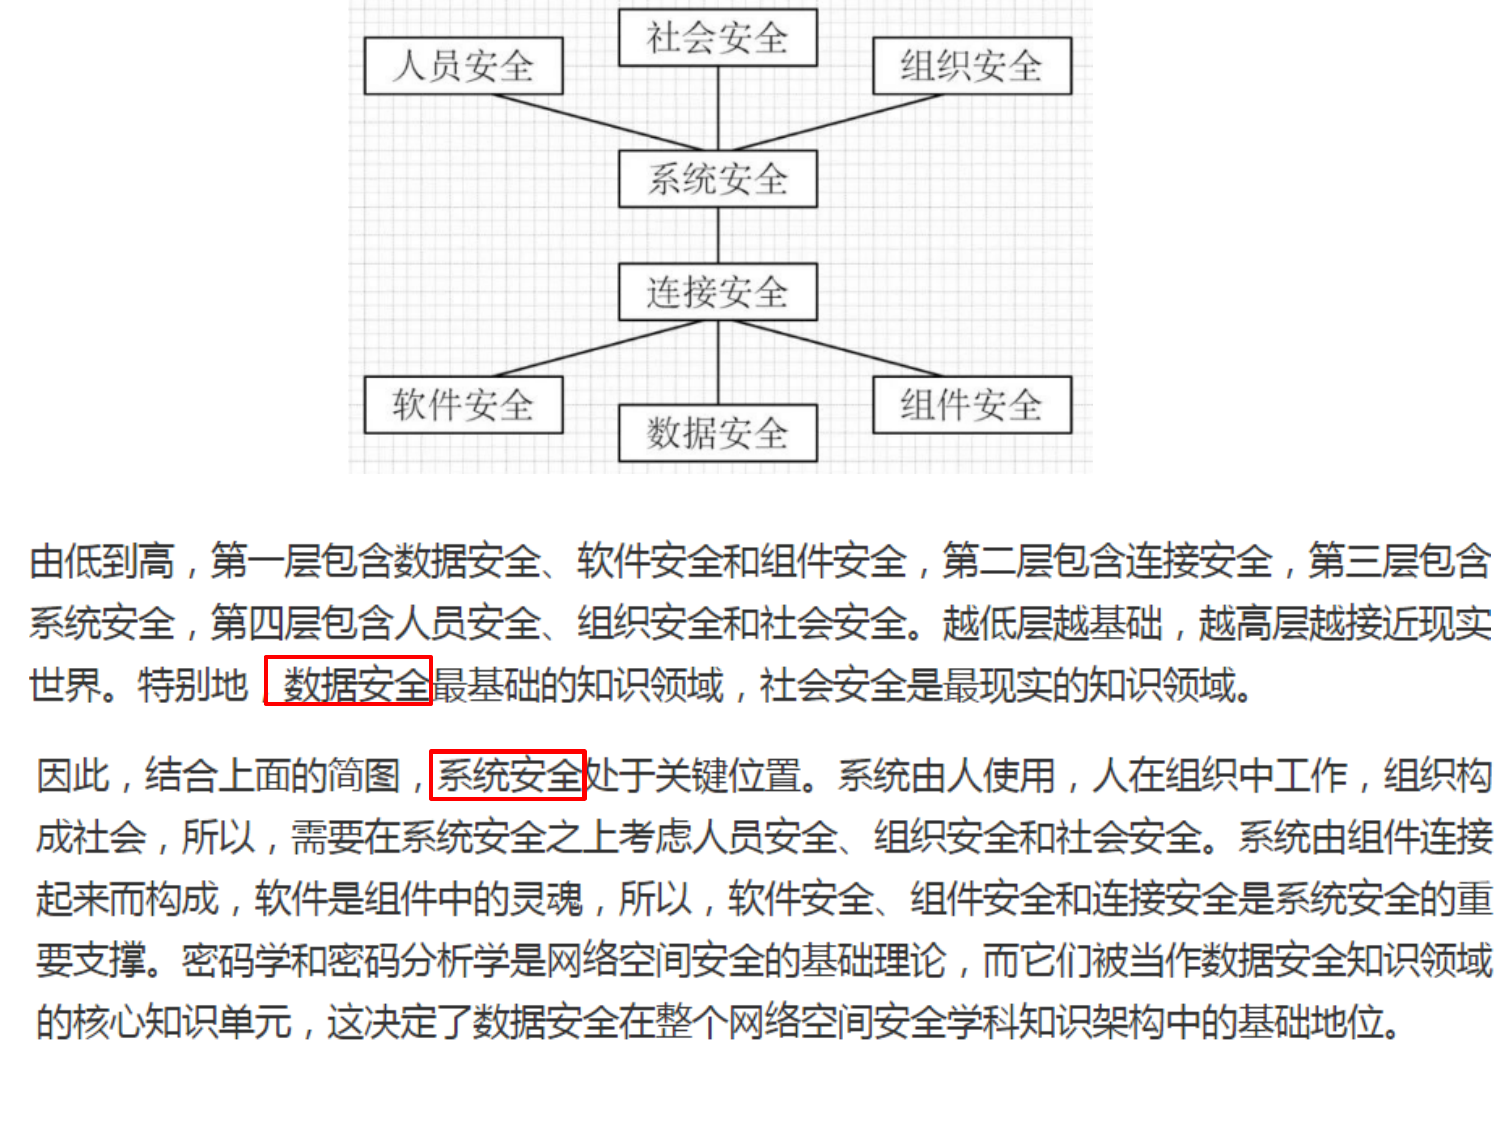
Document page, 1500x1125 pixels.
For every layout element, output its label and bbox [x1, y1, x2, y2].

picture [29, 751, 1500, 1051]
picture [29, 538, 1491, 717]
picture [348, 0, 1093, 474]
